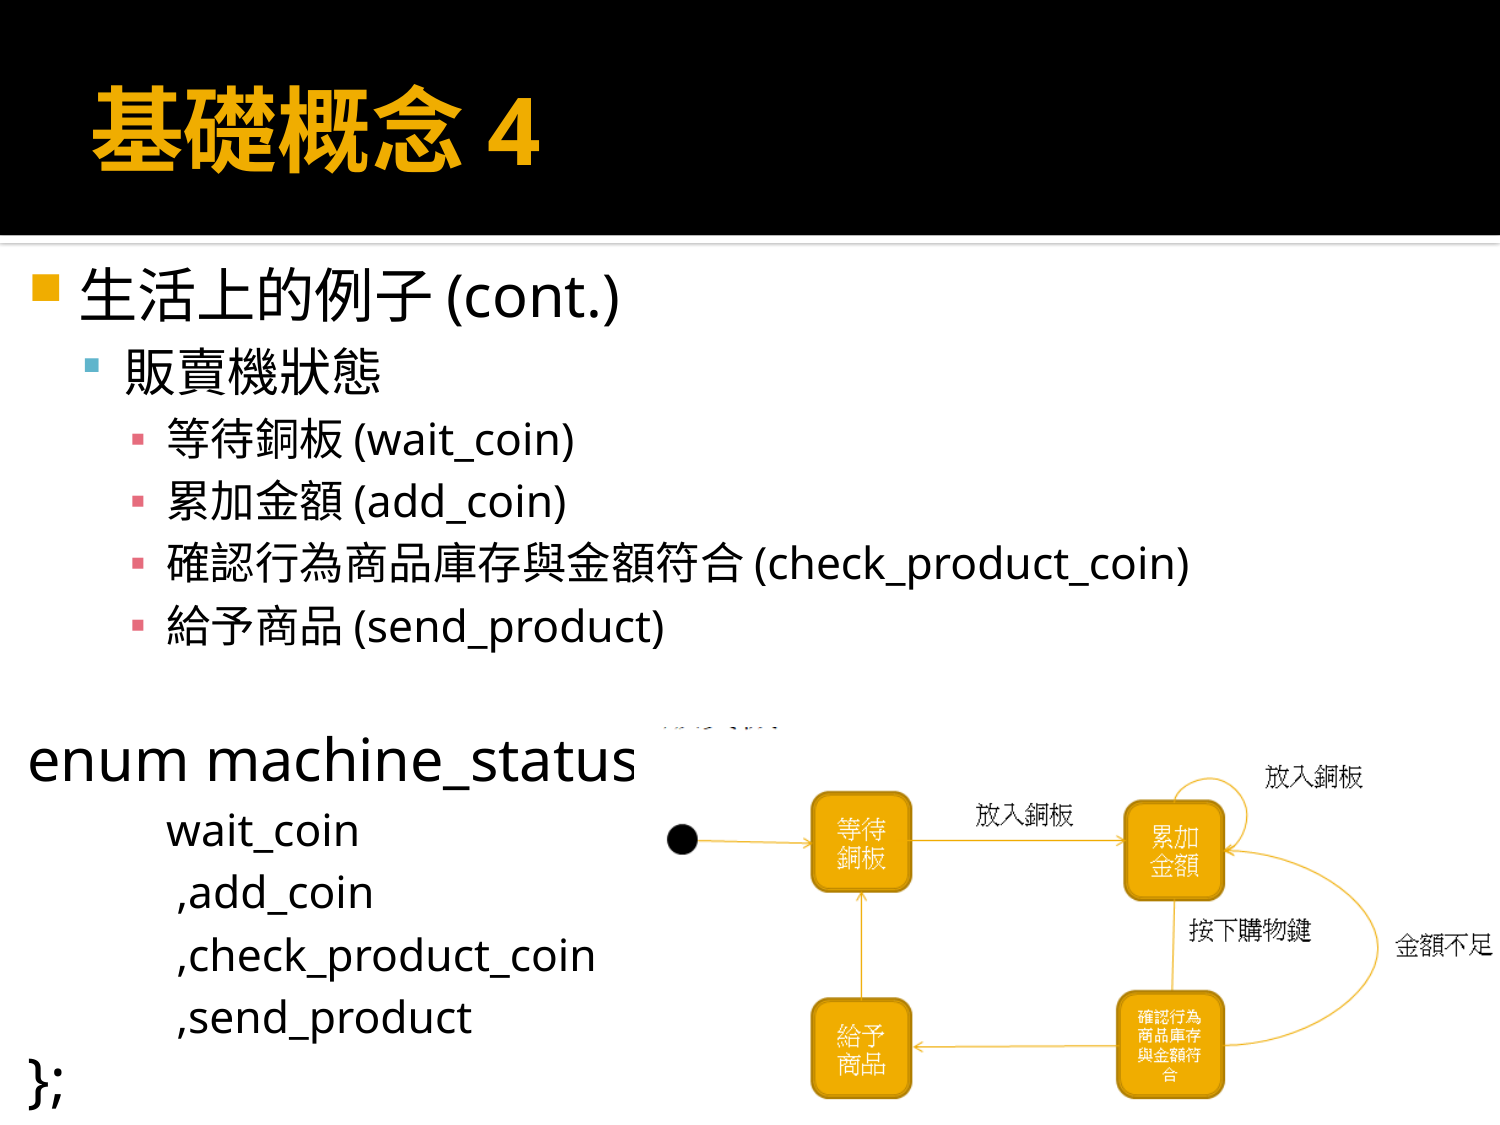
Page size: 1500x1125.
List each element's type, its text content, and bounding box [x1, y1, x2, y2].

title 基礎概念4 [75, 25, 1425, 231]
list 生活上的例子(cont.) 販賣機狀態 等待銅板(wait_coin) 累加金額(add_coin) 確認行為商品庫存與金額符合(check_product_coin) 給予商品(send_product) enum machine_status { wait_coin ,add_coin ,check_product_coin ,send_product }; [0, 243, 1500, 1125]
picture [634, 727, 1500, 1125]
